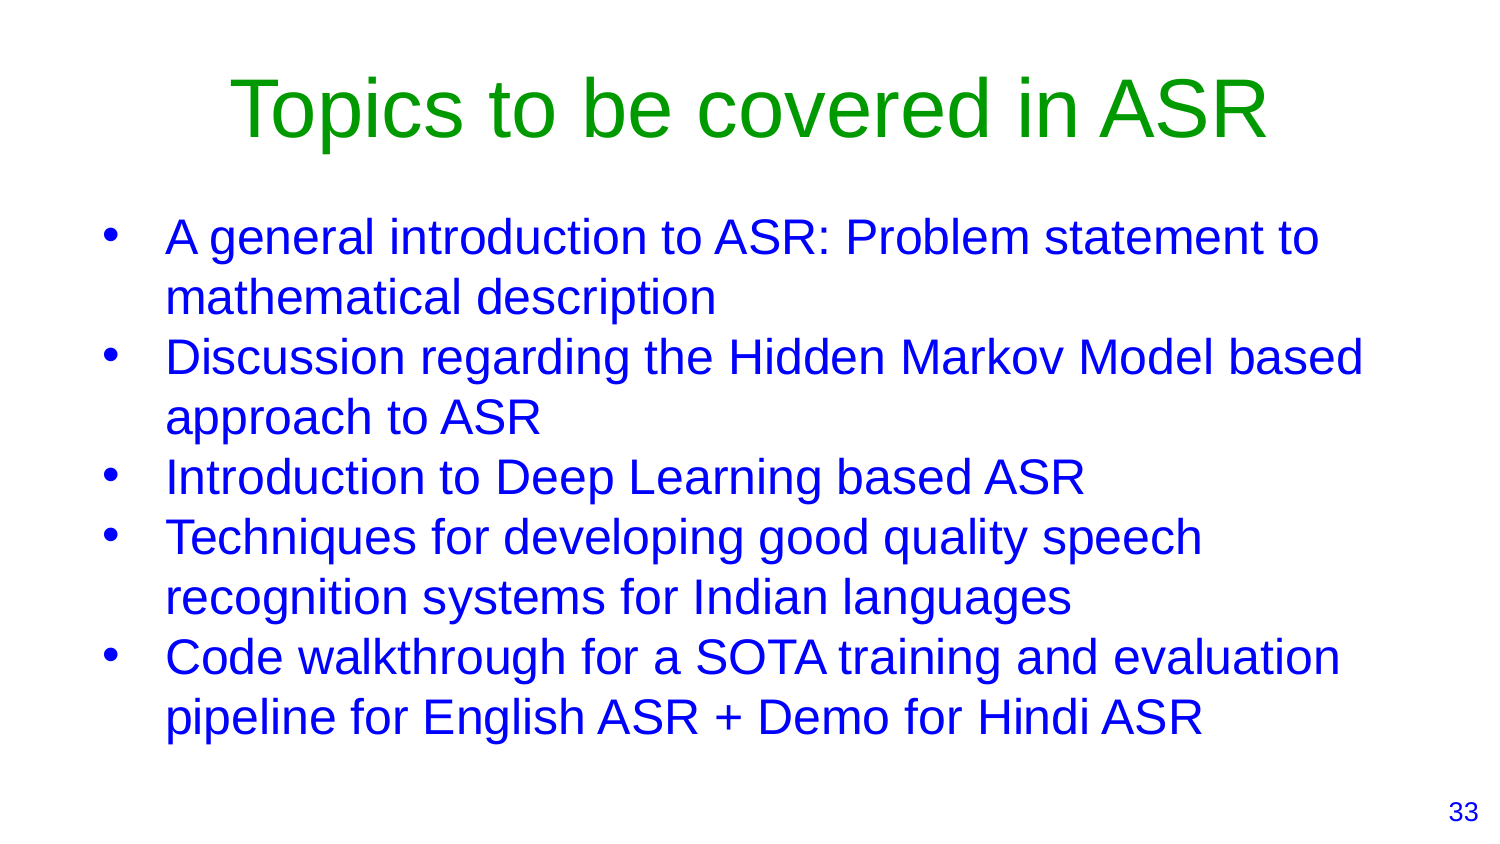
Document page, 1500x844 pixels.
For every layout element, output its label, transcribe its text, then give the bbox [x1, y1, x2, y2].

list A general introduction to ASR: Problem statement to mathematical description Discussion regarding the Hidden Markov Model based approach to ASR Introduction to Deep Learning based ASR Techniques for developing good quality speech recognition systems for Indian languages Code walkthrough for a SOTA training and evaluation pipeline for English ASR + Demo for Hindi ASR [75, 196, 1425, 754]
title Topics to be covered in ASR [75, 33, 1425, 175]
slide_number ‹#› [1403, 779, 1494, 844]
